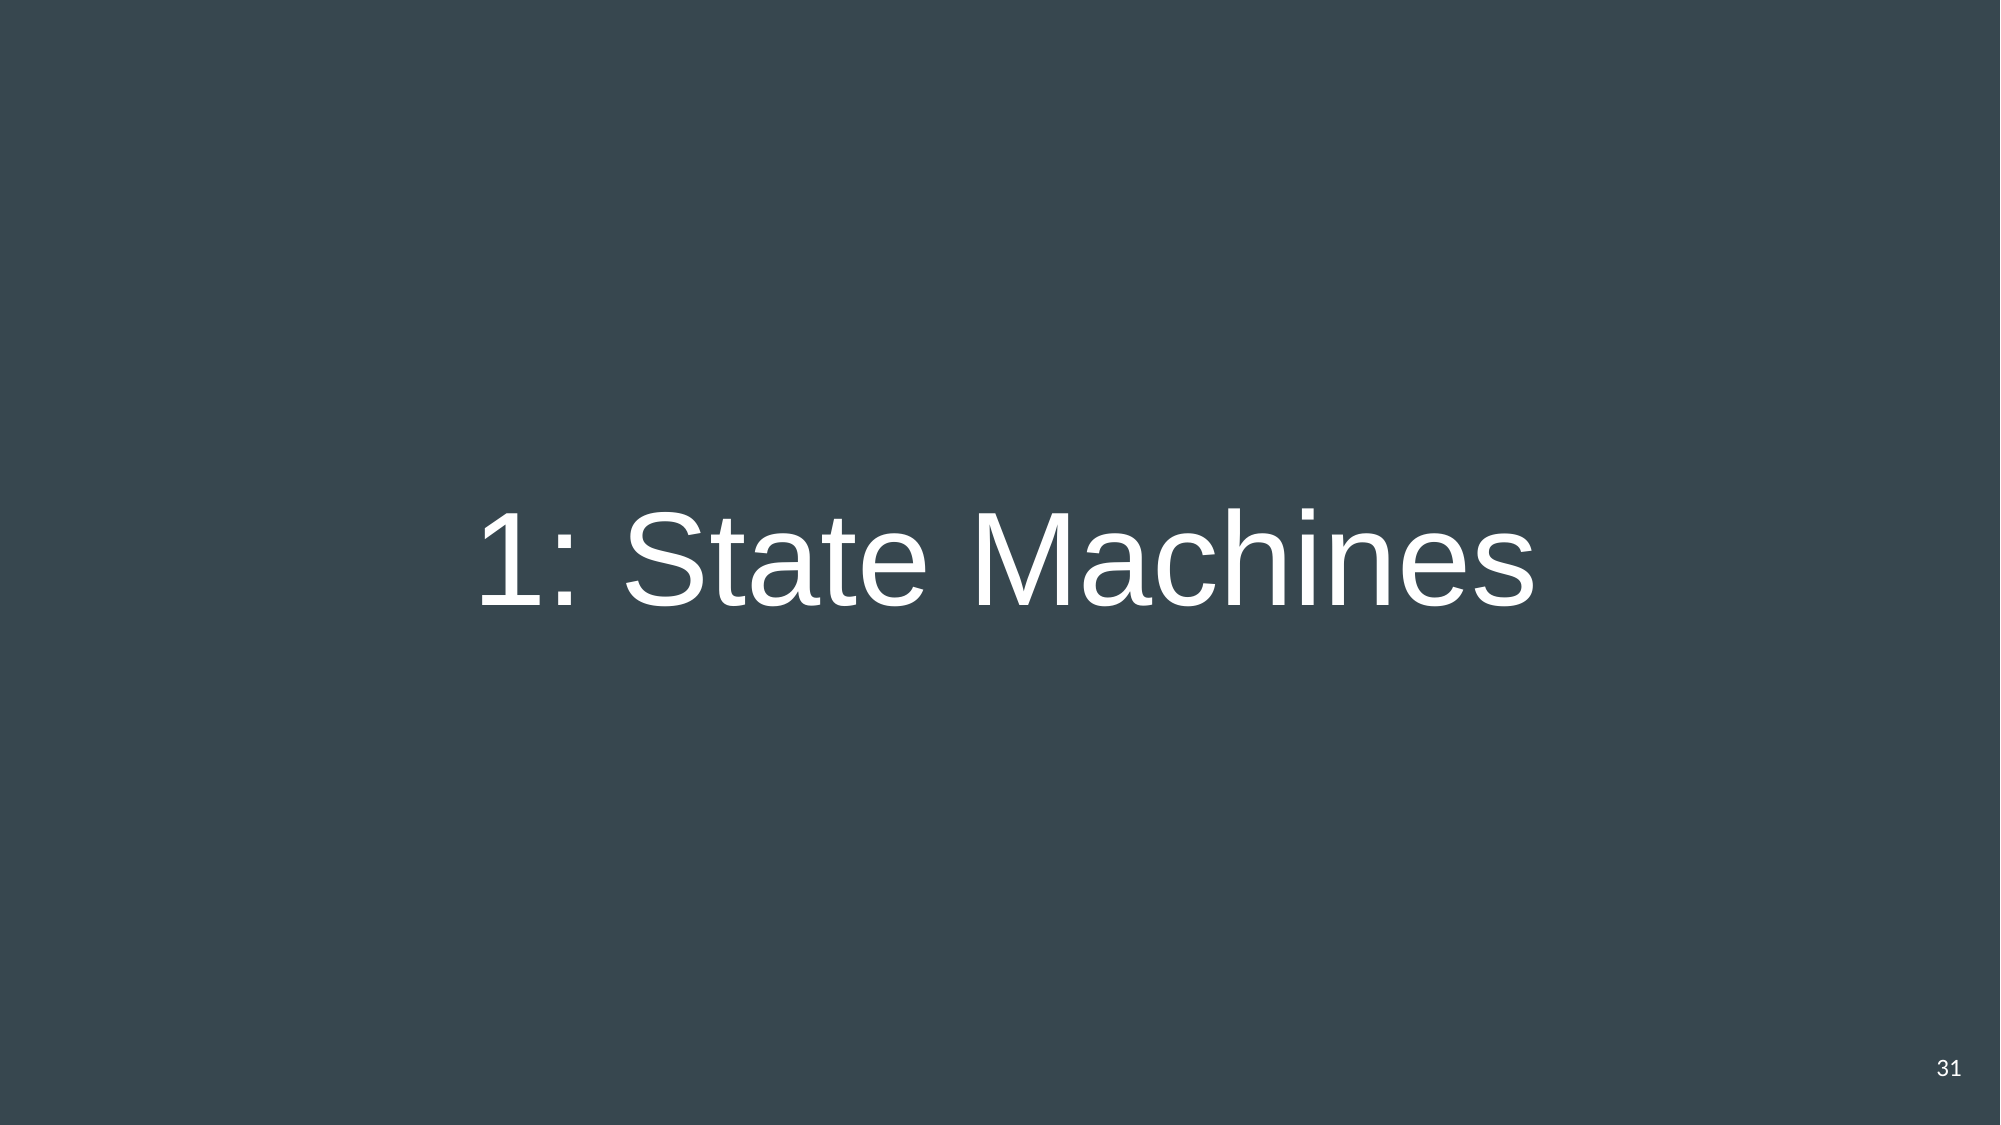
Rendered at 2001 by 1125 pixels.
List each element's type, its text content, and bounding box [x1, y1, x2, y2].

title 1: State Machines [146, 468, 1865, 657]
slide_number 31 [1856, 1023, 1977, 1110]
